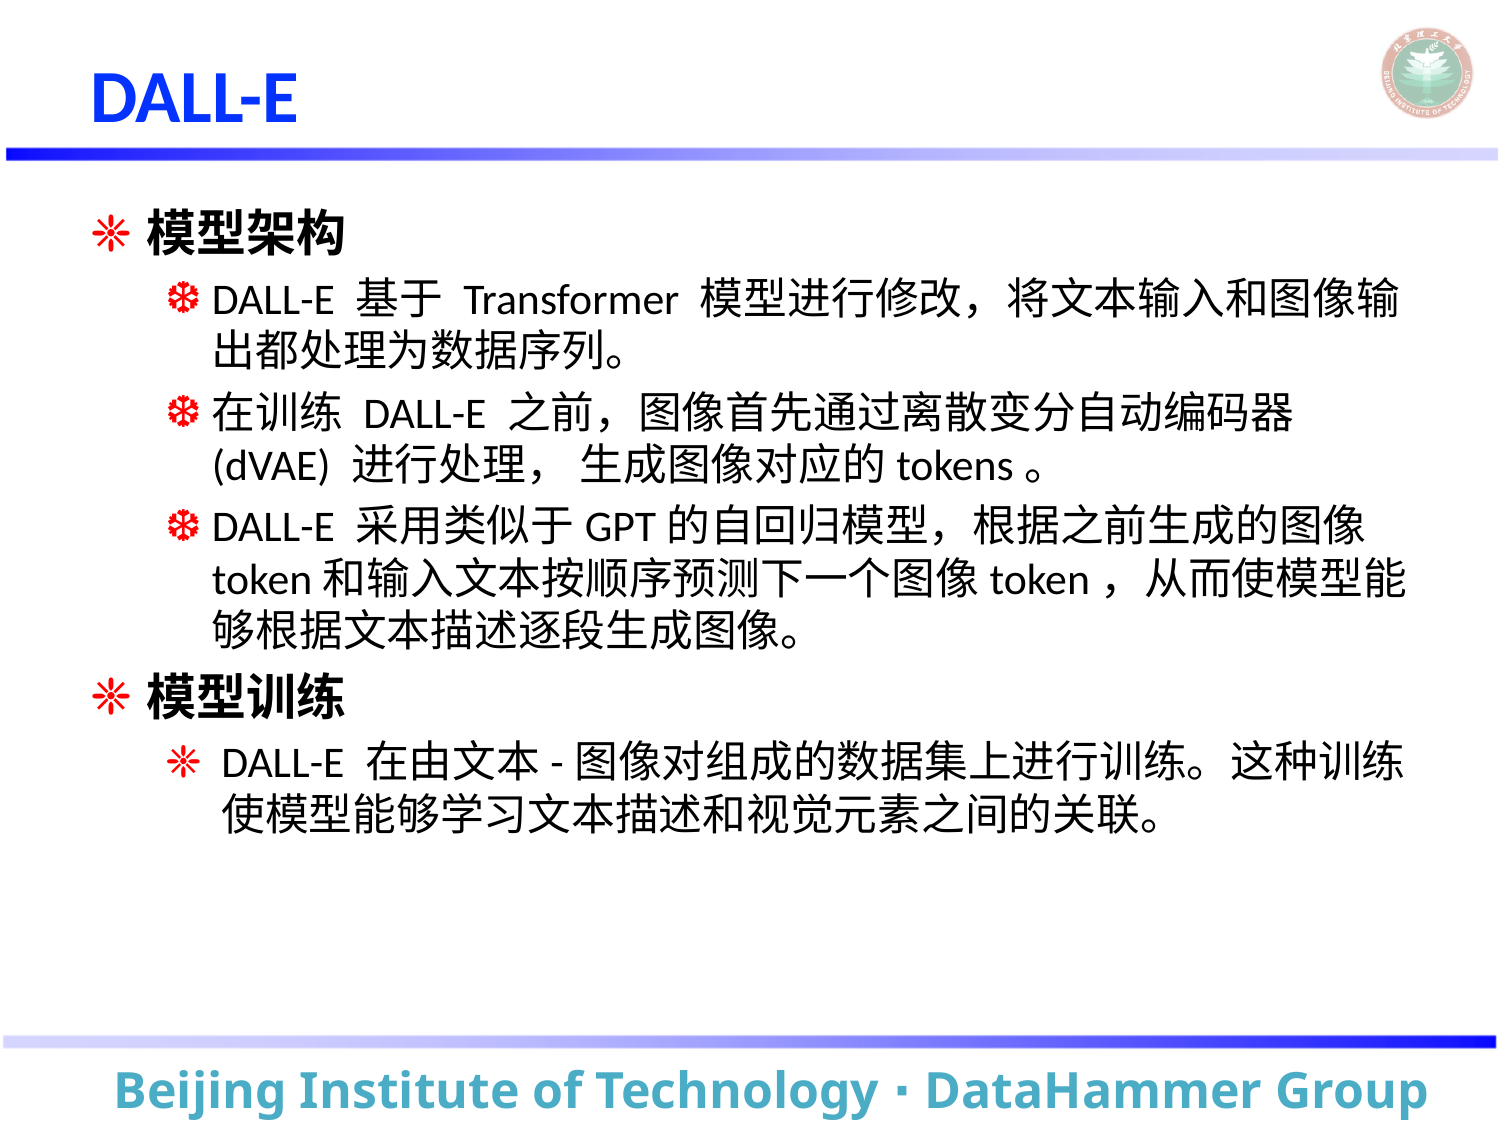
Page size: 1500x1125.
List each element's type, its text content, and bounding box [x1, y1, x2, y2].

title DALL-E [75, 38, 1425, 148]
picture [3, 1028, 1500, 1062]
picture [0, 133, 1500, 169]
list 模型架构 DALL-E 基于 Transformer 模型进行修改，将文本输入和图像输出都处理为数据序列。 在训练 DALL-E 之前，图像首先通过离散变分自动编码器 (dVAE) 进行处理， 生成图像对应的tokens。 DALL-E 采用类似于GPT的自回归模型，根据之前生成的图像token和输入文本按顺序预测下一个图像token，从而使模型能够根据文本描述逐段生成图像。 模型训练 DALL-E 在由文本-图像对组成的数据集上进行训练。这种训练使模型能够学习文本描述和视觉元素之间的关联。 [75, 194, 1425, 1026]
